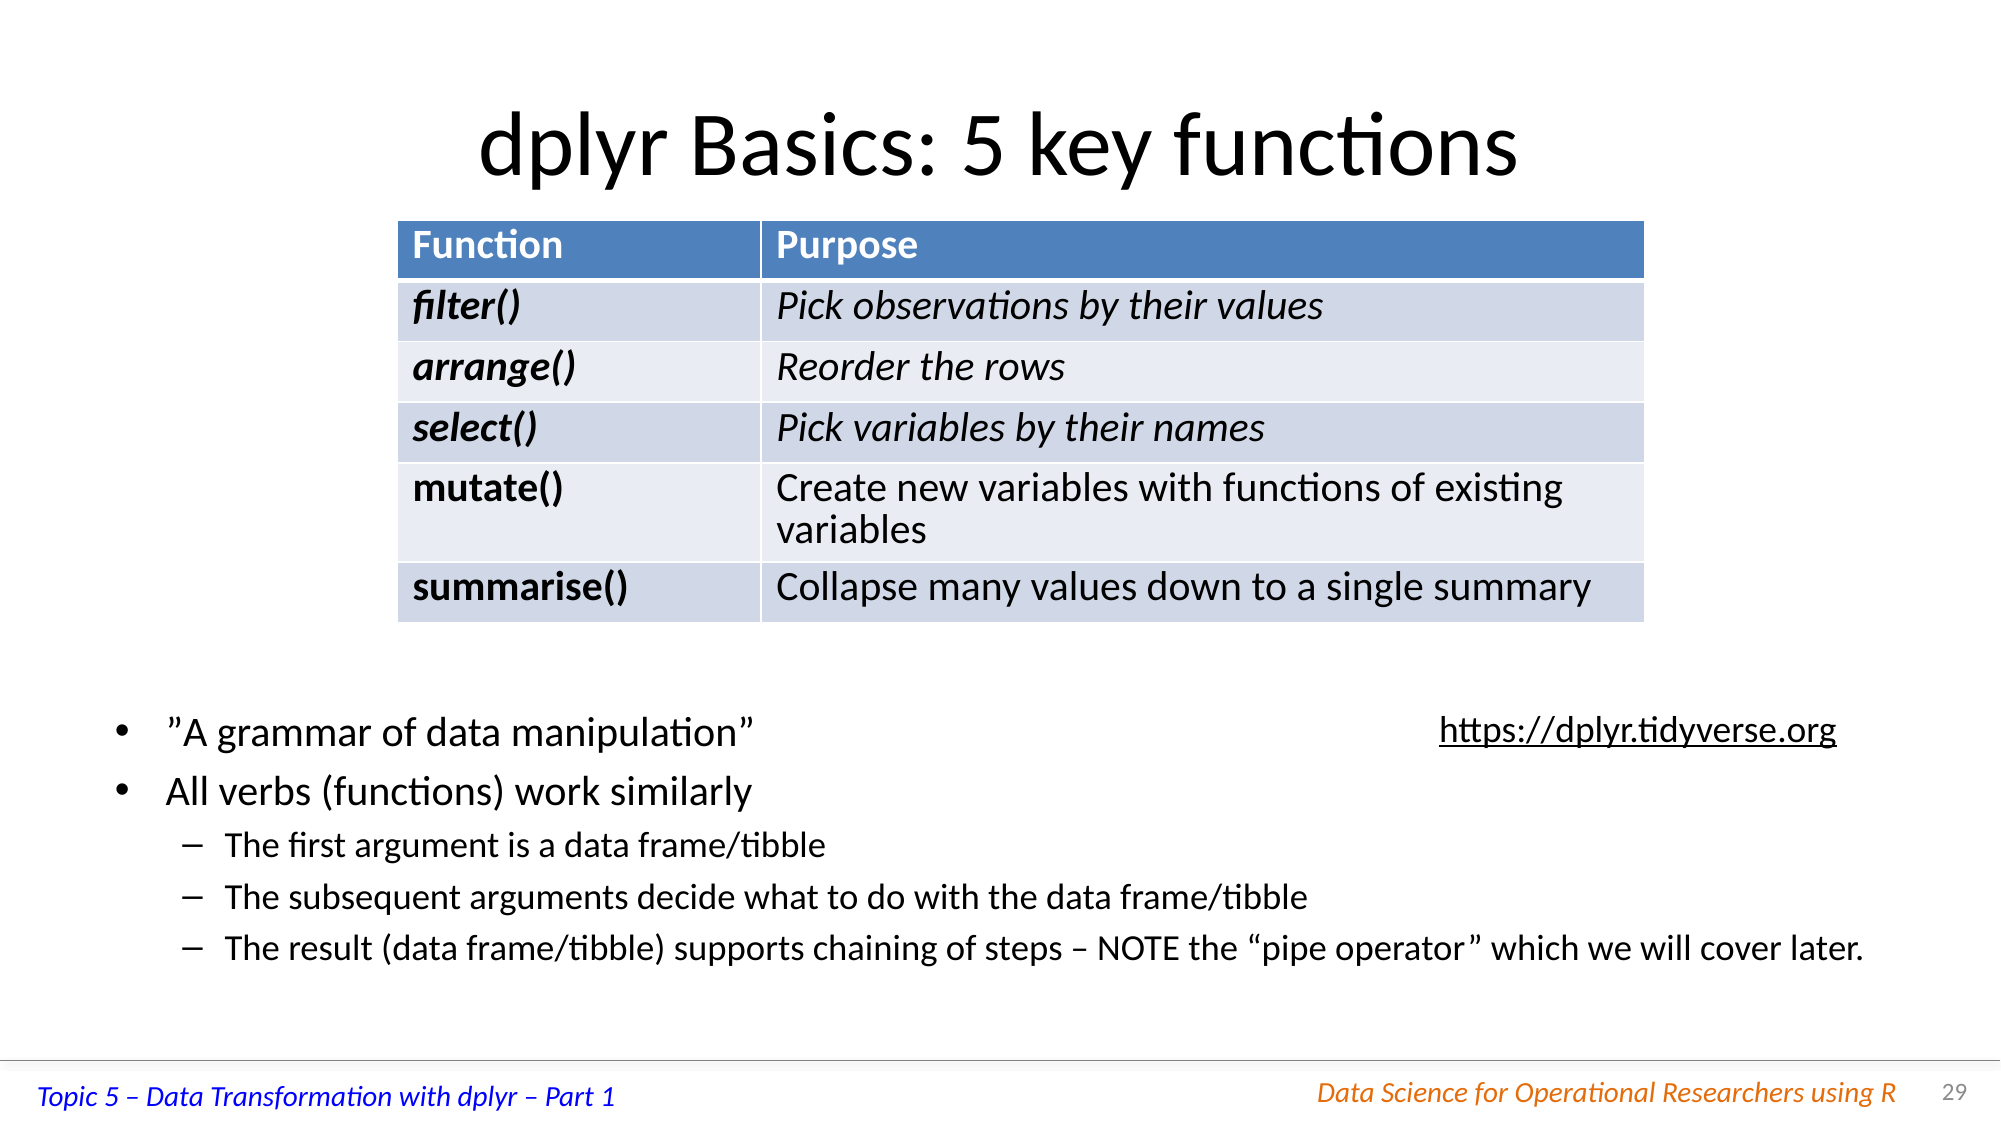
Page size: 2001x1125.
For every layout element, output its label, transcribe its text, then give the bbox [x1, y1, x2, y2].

text_box https://dplyr.tidyverse.org [1424, 697, 1865, 757]
table_cell mutate() [398, 464, 760, 561]
title dplyr Basics: 5 key functions [99, 45, 1900, 233]
table_cell select() [398, 403, 760, 462]
table_header Purpose [762, 221, 1644, 278]
table_cell Collapse many values down to a single summary [762, 563, 1644, 622]
table_cell arrange() [398, 342, 760, 401]
table_header Function [398, 221, 760, 278]
table_cell Pick variables by their names [762, 403, 1644, 462]
table_cell Pick observations by their values [762, 283, 1644, 341]
slide_number 29 [1899, 1060, 1983, 1120]
table_cell Reorder the rows [762, 342, 1644, 401]
list ”A grammar of data manipulation” All verbs (functions) work similarly The first argument is a data frame/tibble The subsequent arguments decide what to do with the data frame/tibble The result (data frame/tibble) supports chaining of steps – NOTE the “pipe operator” which we will cover later. [99, 697, 1900, 1024]
table_cell filter() [398, 283, 760, 341]
table_cell Create new variables with functions of existing variables [762, 464, 1644, 561]
table_cell summarise() [398, 563, 760, 622]
